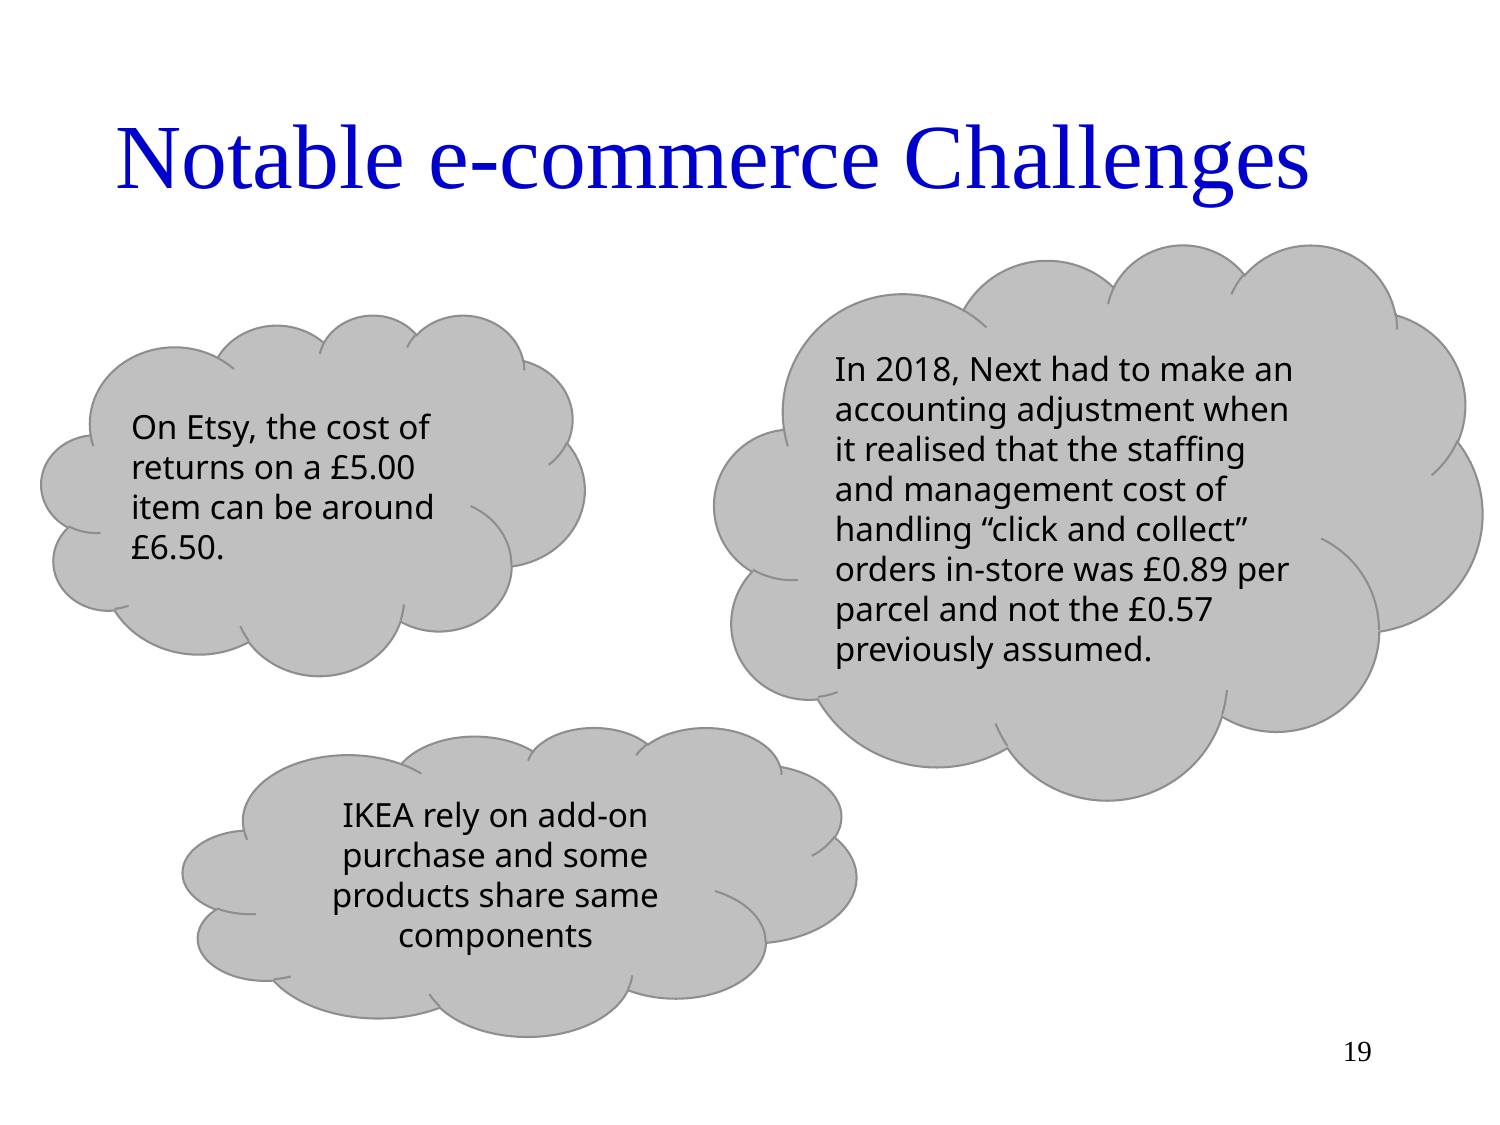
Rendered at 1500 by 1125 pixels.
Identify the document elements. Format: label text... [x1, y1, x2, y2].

text_box IKEA rely on add-on purchase and some products share same components [181, 726, 858, 1039]
text_box On Etsy, the cost of returns on a £5.00 item can be around £6.50. [40, 314, 586, 678]
text_box In 2018, Next had to make an accounting adjustment when it realised that the staffing and management cost of handling “click and collect” orders in-store was £0.89 per parcel and not the £0.57 previously assumed. [712, 244, 1484, 802]
slide_number 19 [1074, 1025, 1388, 1100]
title Notable e-commerce Challenges [77, 57, 1353, 246]
